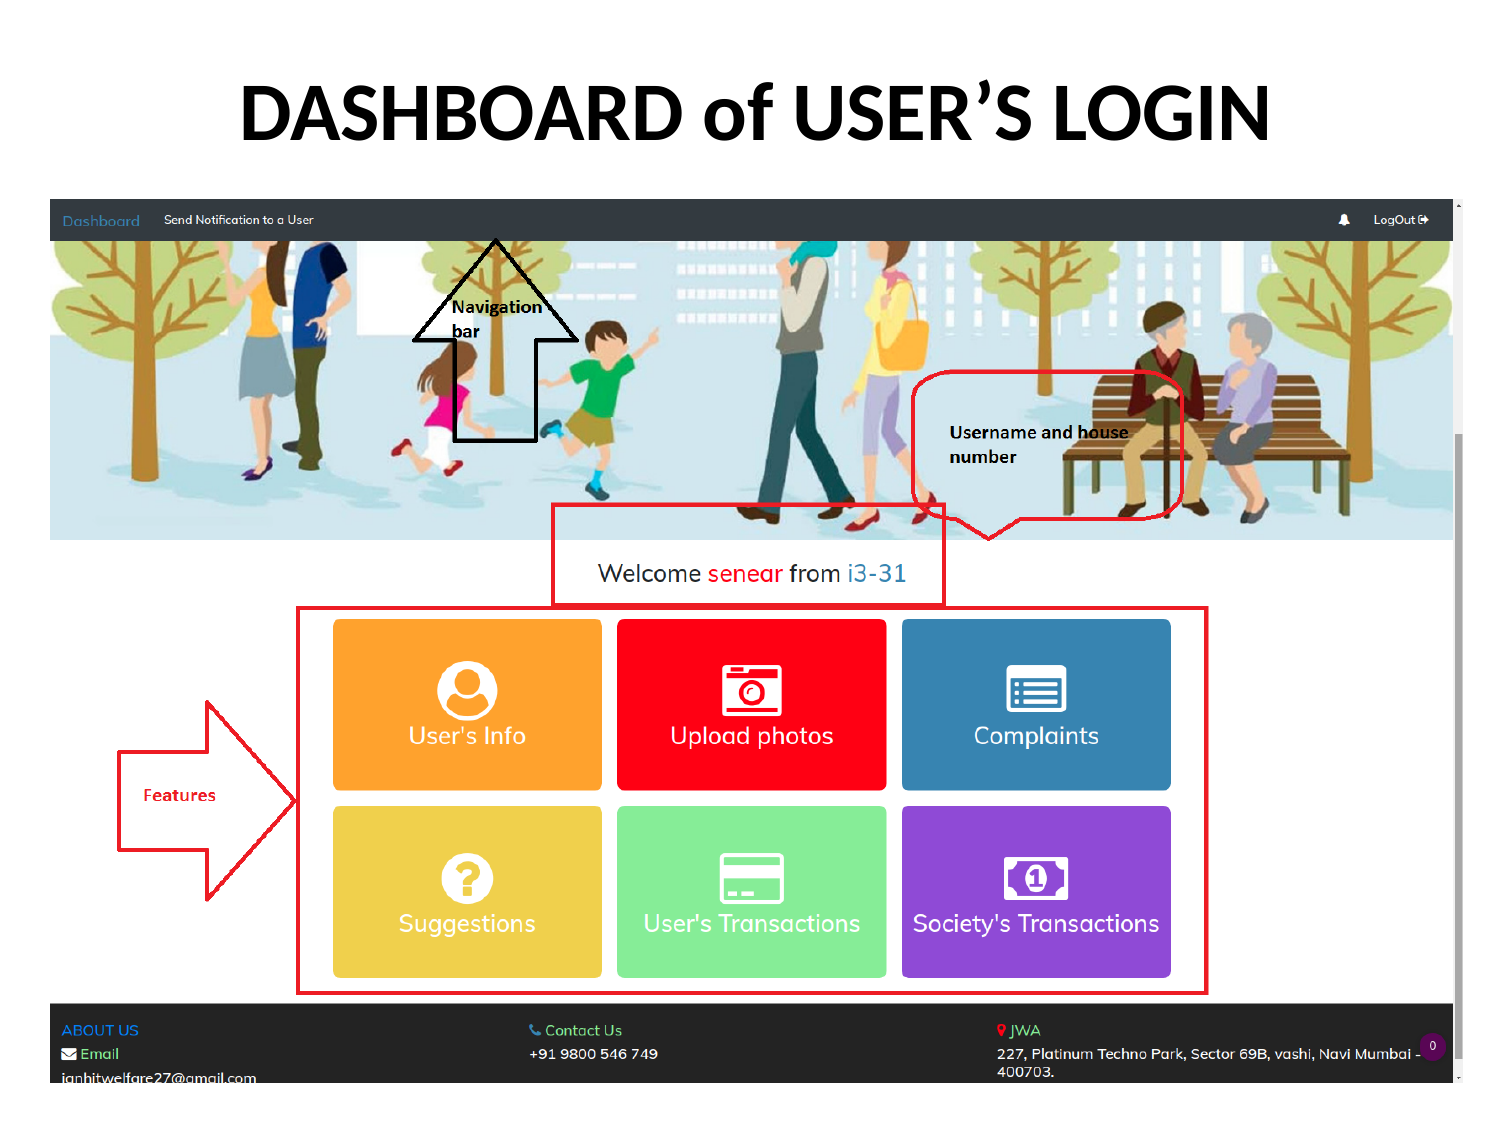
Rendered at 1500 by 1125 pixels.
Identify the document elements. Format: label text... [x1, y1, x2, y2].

picture [49, 199, 1463, 1084]
text_box DASHBOARD of USER’S LOGIN [62, 50, 1450, 165]
